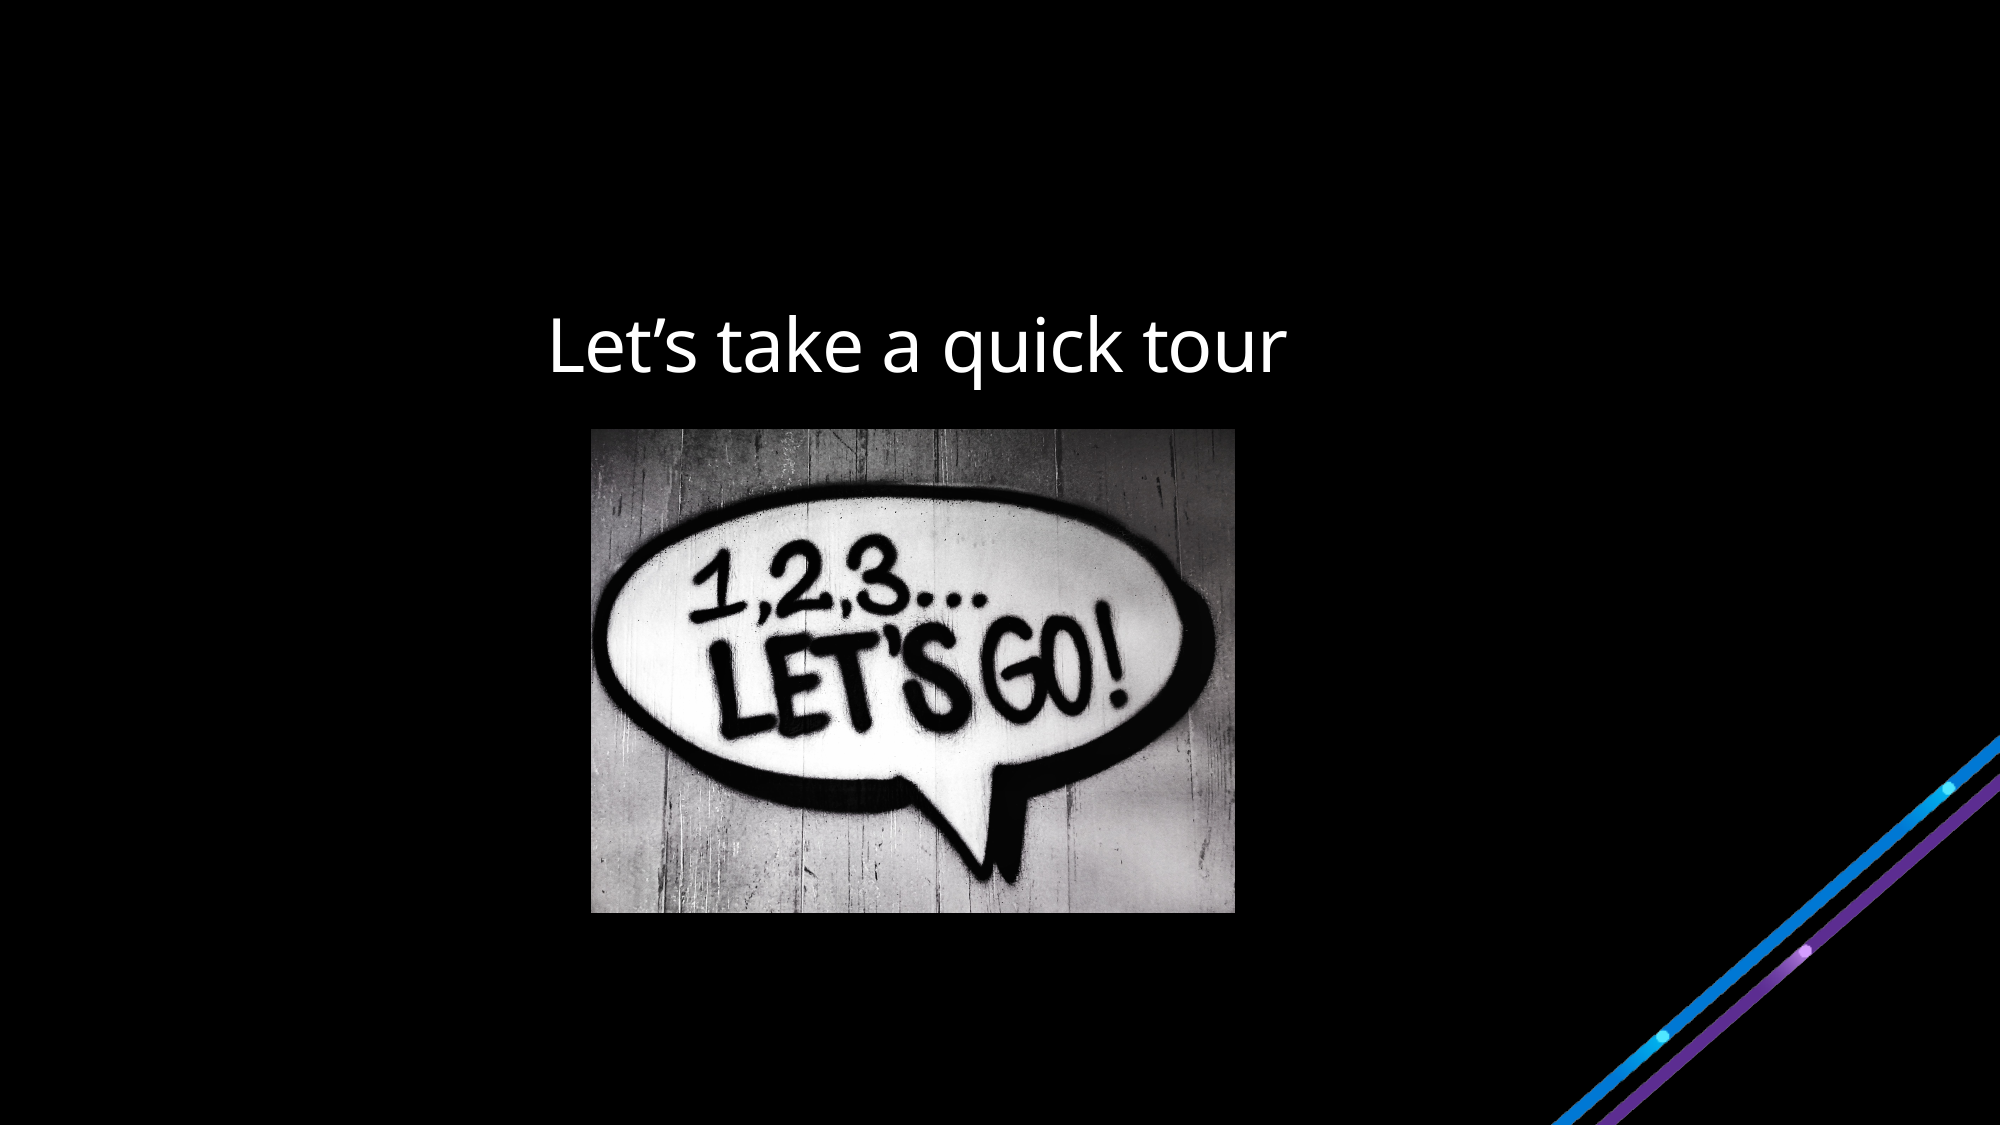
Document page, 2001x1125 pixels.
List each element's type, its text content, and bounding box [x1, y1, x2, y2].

picture [591, 429, 1235, 913]
picture [1553, 736, 2001, 1125]
title Let’s take a quick tour [96, 297, 1463, 388]
